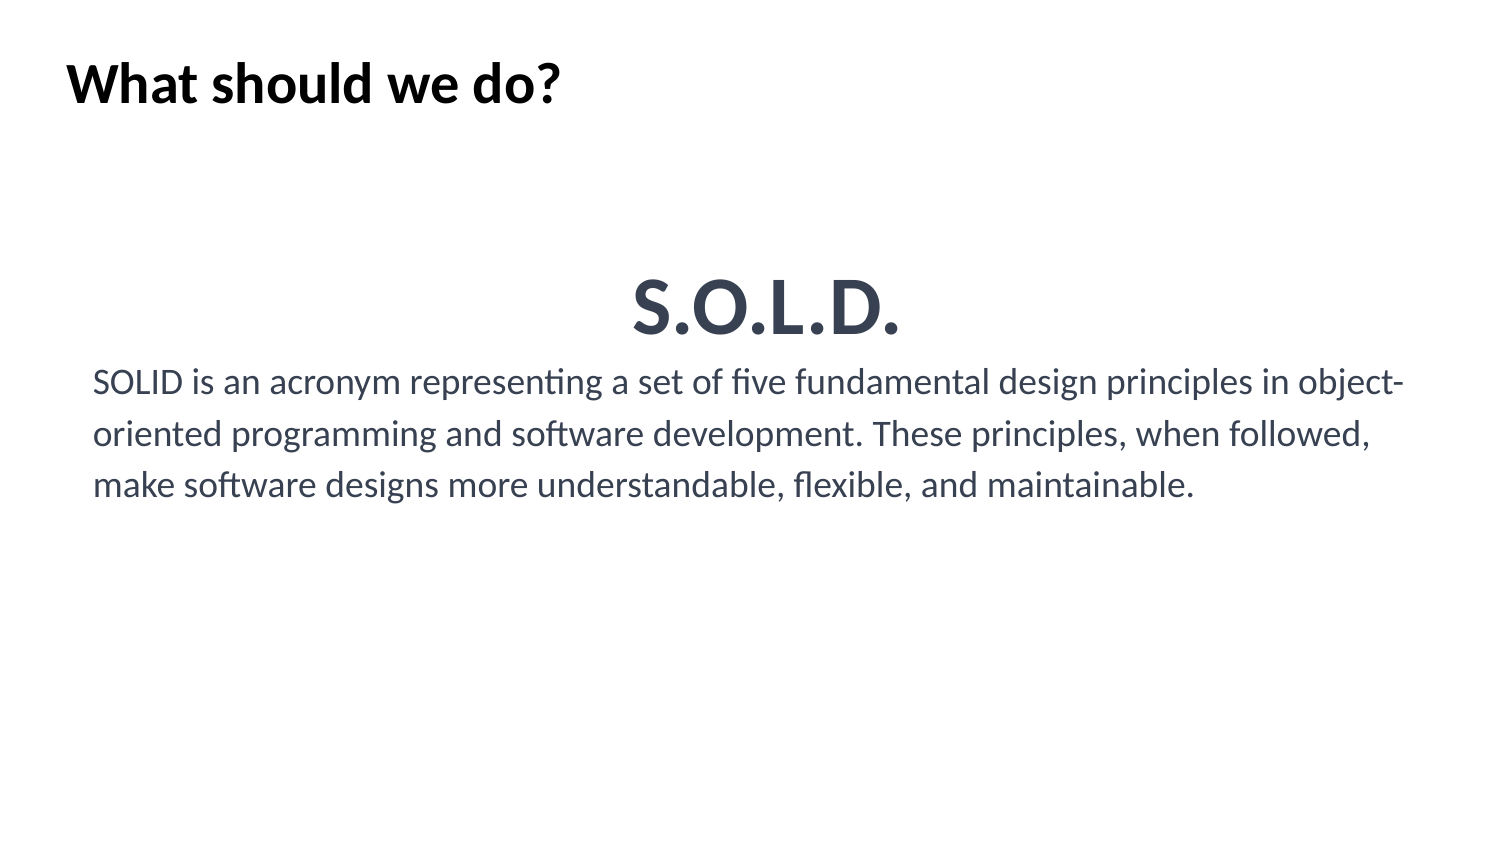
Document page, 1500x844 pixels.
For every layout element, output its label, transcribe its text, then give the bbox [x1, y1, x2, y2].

title What should we do? [51, 30, 1449, 125]
list S.O.L.D. SOLID is an acronym representing a set of five fundamental design principles in object-oriented programming and software development. These principles, when followed, make software designs more understandable, flexible, and maintainable. [59, 221, 1457, 782]
